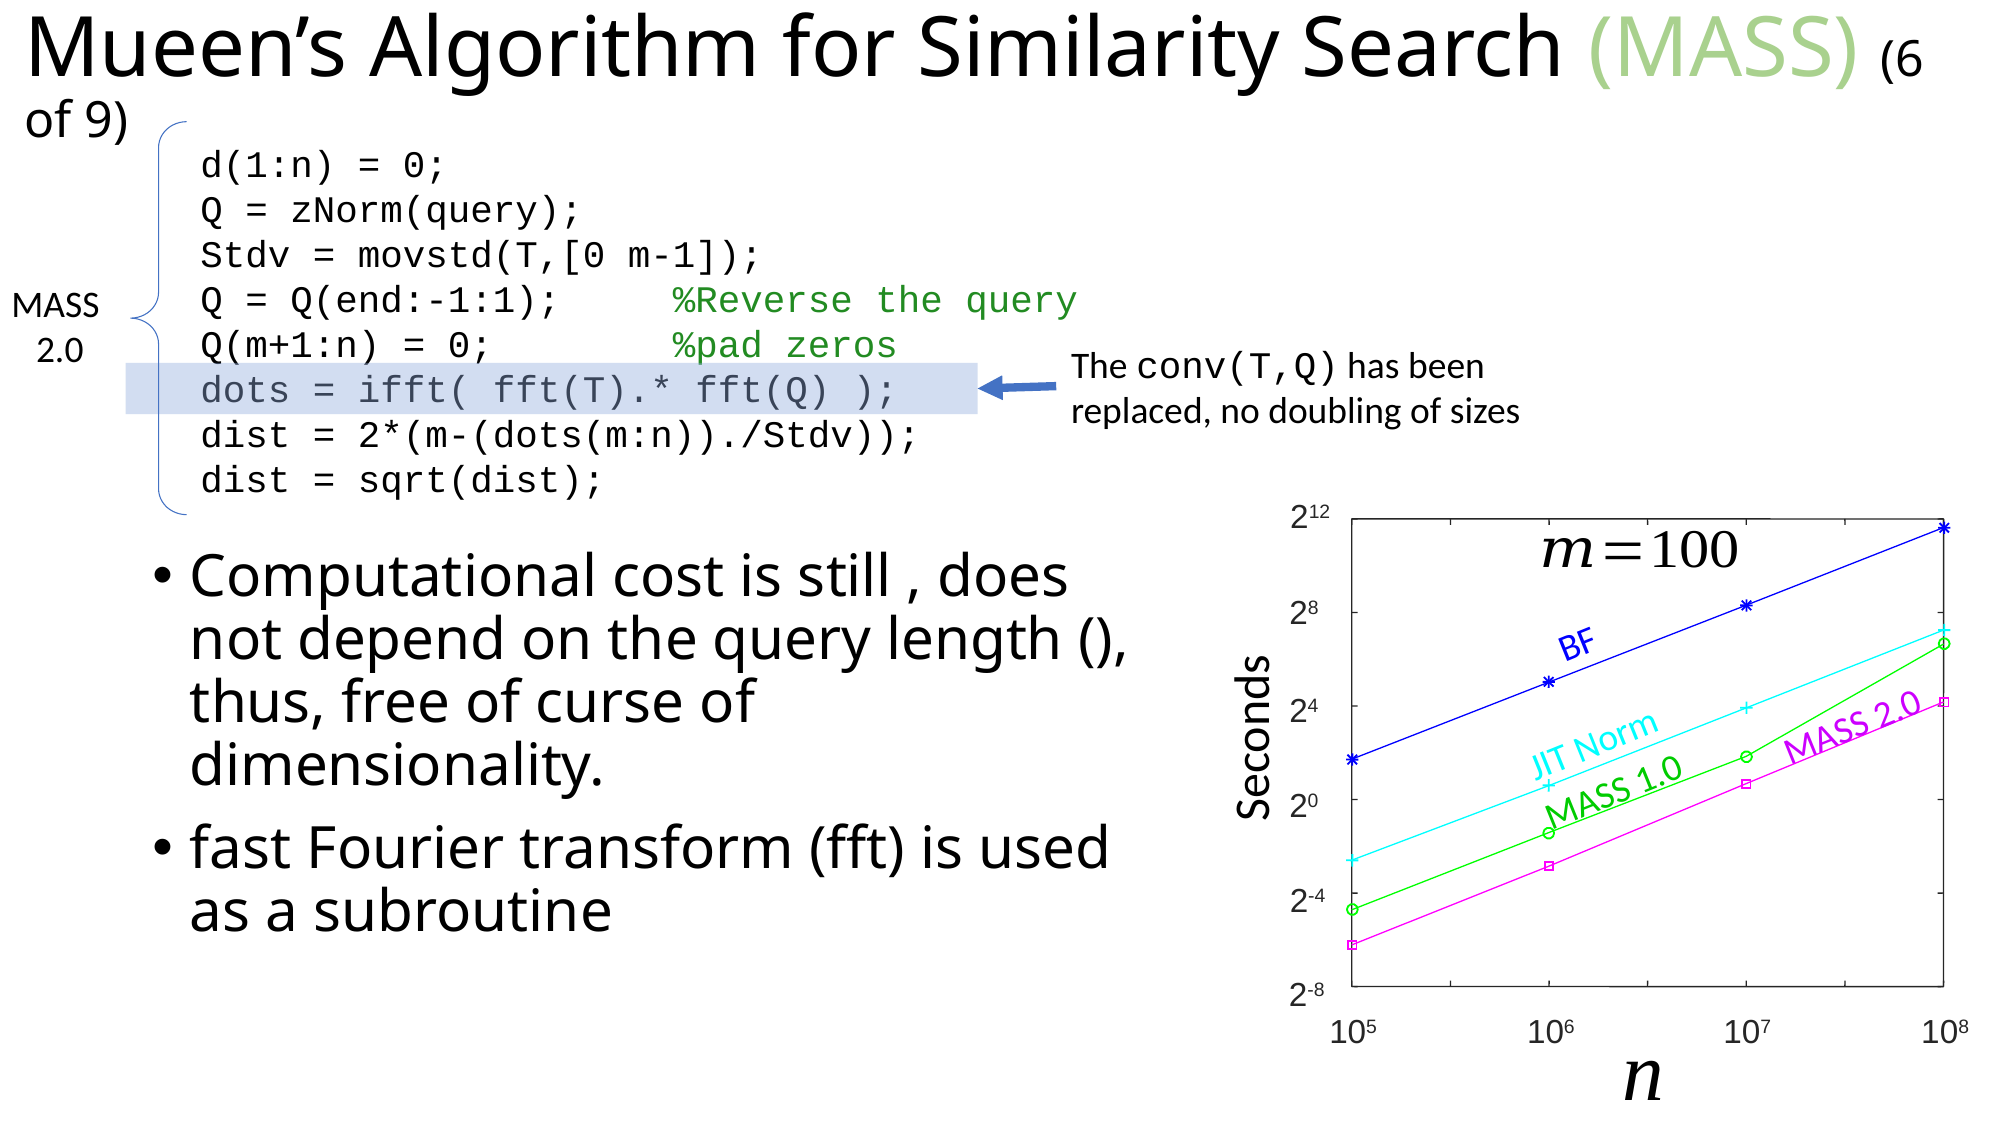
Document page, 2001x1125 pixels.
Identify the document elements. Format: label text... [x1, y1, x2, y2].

text_box [158, 440, 187, 516]
text_box MASS 2.0 [0, 272, 124, 378]
title Mueen’s Algorithm for Similarity Search (MASS) (6 of 9) [9, 0, 1966, 186]
text_box d(1:n) = 0; Q = zNorm(query); Stdv = movstd(T,[0 m-1]); Q = Q(end:-1:1); %Reverse the query Q(m+1:n) = 0; %pad zeros dots = ifft( fft(T).* fft(Q) ); dist = 2*(m-(dots(m:n))./Stdv)); dist = sqrt(dist); [187, 132, 1174, 333]
text_box d(1:n) = 0; Q = zNorm(query); Stdv = movstd(T,[0 m-1]); Q = Q(end:-1:1); %Reverse the query Q(m+1:n) = 0; %pad zeros dots = ifft( fft(T).* fft(Q) ); dist = 2*(m-(dots(m:n))./Stdv)); dist = sqrt(dist); [187, 440, 1174, 508]
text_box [125, 333, 1557, 440]
text_box [130, 121, 187, 333]
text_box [1211, 495, 1971, 1125]
